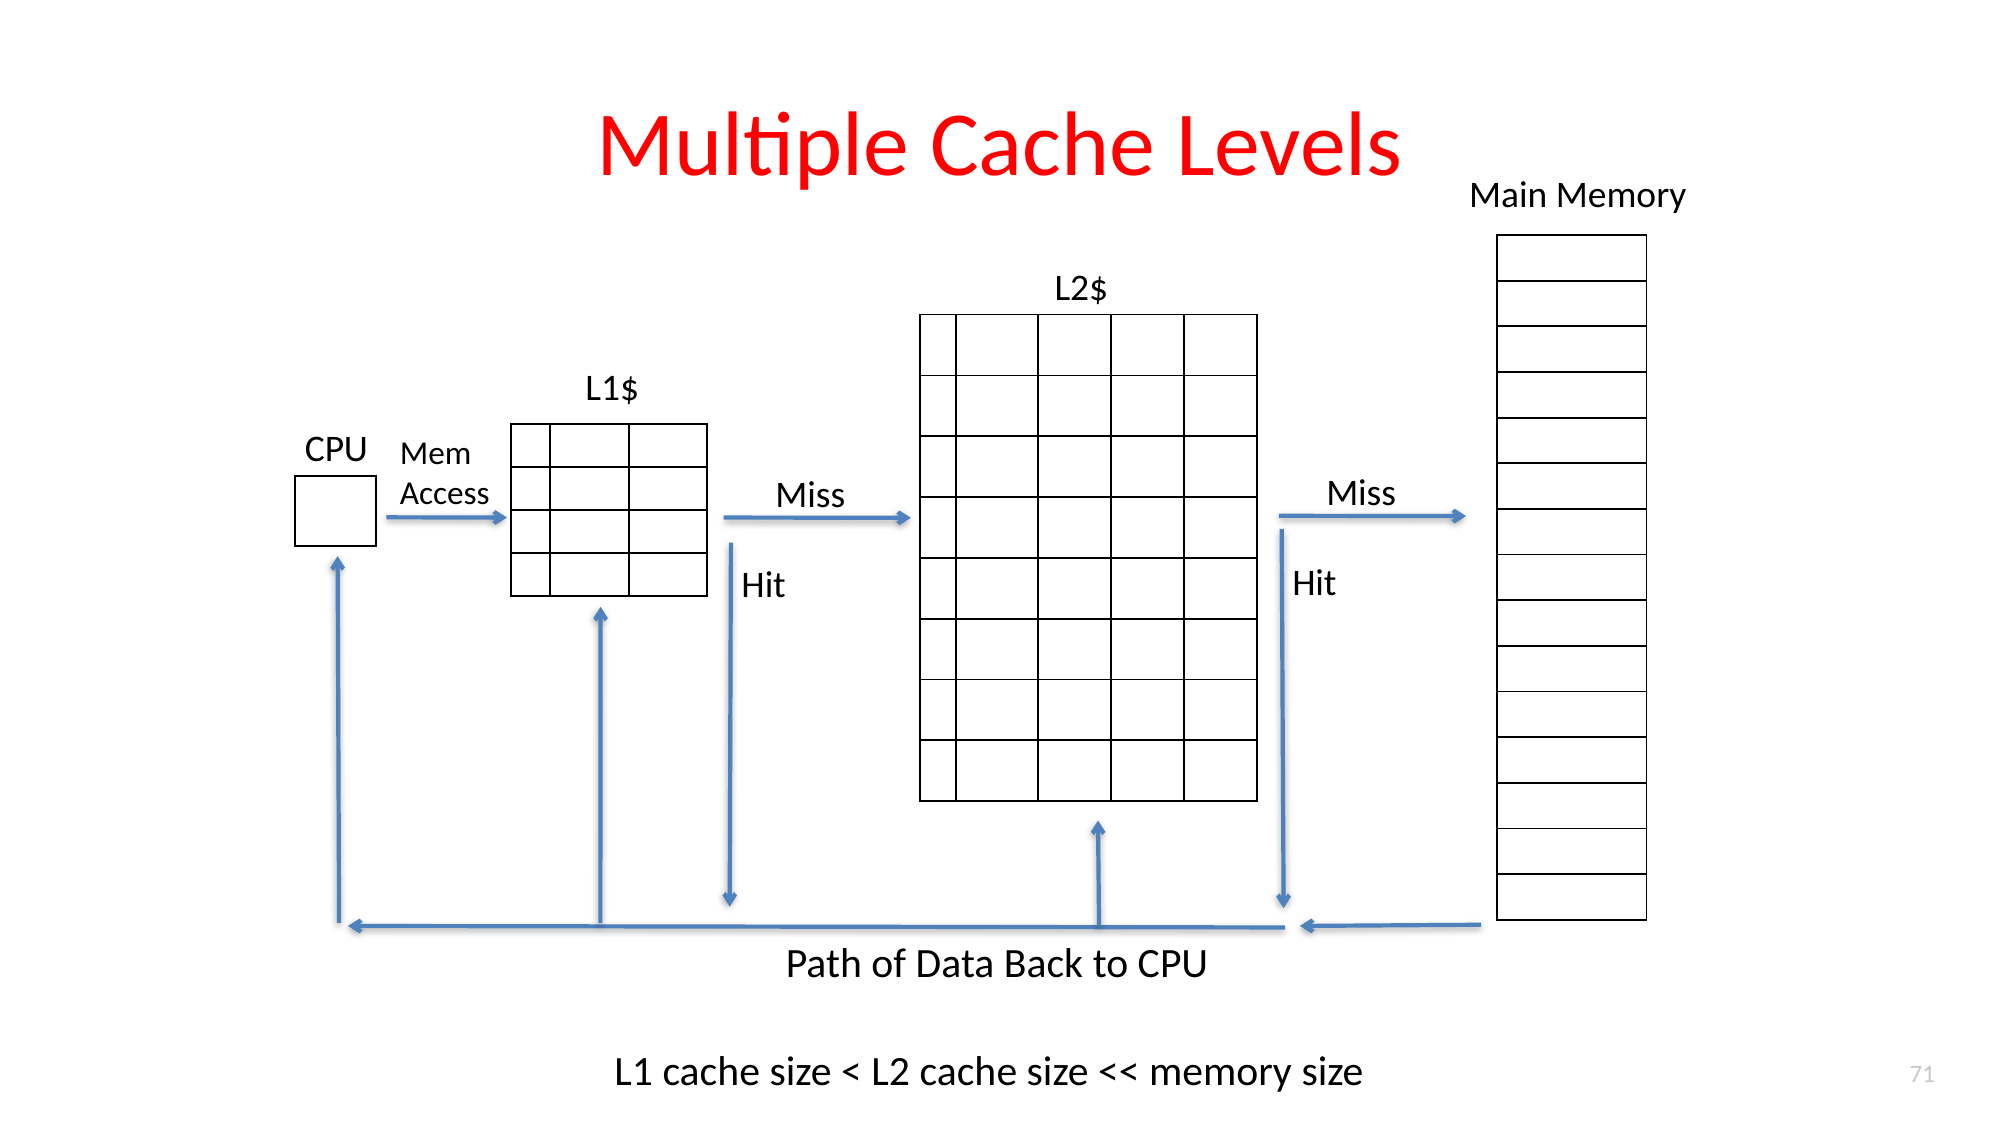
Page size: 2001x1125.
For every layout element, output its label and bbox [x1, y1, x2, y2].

table_header [551, 425, 628, 466]
table_header [1185, 315, 1256, 375]
table_cell [1185, 741, 1256, 800]
table_cell [1039, 680, 1110, 739]
text_box [347, 925, 1335, 994]
table_cell [921, 680, 955, 739]
table_cell [1498, 373, 1646, 417]
table_cell [512, 554, 549, 595]
table_cell [1185, 498, 1256, 557]
text_box [290, 416, 530, 519]
table_cell [1112, 498, 1183, 557]
table_cell [1498, 510, 1646, 554]
table_cell [551, 554, 628, 595]
table_cell [957, 437, 1037, 496]
table_header [1112, 315, 1183, 375]
table_header [630, 425, 706, 466]
table_cell [1185, 376, 1256, 435]
table_cell [1039, 741, 1110, 800]
table_cell [921, 437, 955, 496]
table_cell [630, 554, 706, 595]
table_cell [1039, 620, 1110, 679]
table_cell [1112, 720, 1183, 739]
table_cell [957, 741, 1037, 800]
table_cell [1112, 376, 1183, 435]
table_cell [957, 498, 1037, 557]
table_cell [921, 498, 955, 557]
table_cell [530, 468, 549, 509]
table_cell [1498, 327, 1646, 371]
table_cell [551, 511, 628, 552]
table_cell [630, 511, 706, 552]
table_cell [1112, 680, 1183, 717]
table_cell [1498, 784, 1646, 828]
text_box [1277, 460, 1467, 611]
table_cell [1112, 437, 1183, 496]
table_cell [957, 680, 1037, 739]
table_cell [1039, 376, 1110, 435]
table_cell [1039, 559, 1110, 618]
table_cell [1185, 559, 1256, 618]
table_cell [1185, 437, 1256, 496]
table_cell [1185, 620, 1256, 679]
table_cell [1498, 647, 1646, 691]
table_cell [957, 559, 1037, 618]
table_cell [1185, 720, 1256, 739]
text_box [1454, 162, 1721, 223]
table_header [957, 315, 1037, 375]
text_box [570, 355, 665, 416]
table_cell [1498, 738, 1646, 782]
table_cell [1498, 829, 1646, 873]
table_header [1498, 464, 1646, 508]
table_cell [1498, 601, 1646, 645]
table_cell [1112, 559, 1183, 618]
table_cell [551, 468, 628, 509]
table_header [530, 425, 549, 466]
title [99, 45, 1900, 233]
table_cell [512, 511, 549, 552]
table_cell [1039, 437, 1110, 496]
table_cell [1112, 741, 1183, 800]
table_cell [957, 620, 1037, 679]
table_header [921, 315, 955, 375]
table_header [296, 477, 375, 545]
table_cell [1498, 555, 1646, 599]
table_cell [630, 468, 706, 509]
table_cell [921, 376, 955, 435]
table_cell [921, 741, 955, 800]
table_cell [921, 559, 955, 618]
text_box [524, 1036, 1525, 1102]
table_cell [1112, 620, 1183, 679]
table_header [1498, 236, 1646, 280]
text_box [1039, 255, 1134, 316]
text_box [723, 462, 912, 613]
table_cell [1039, 498, 1110, 557]
table_cell [957, 376, 1037, 435]
table_header [1498, 692, 1646, 736]
table_cell [921, 620, 955, 679]
table_cell [1498, 875, 1646, 919]
table_header [1039, 316, 1110, 375]
table_cell [1185, 680, 1256, 717]
table_cell [1498, 282, 1646, 325]
slide_number [1483, 1042, 1950, 1103]
table_cell [1498, 419, 1646, 462]
